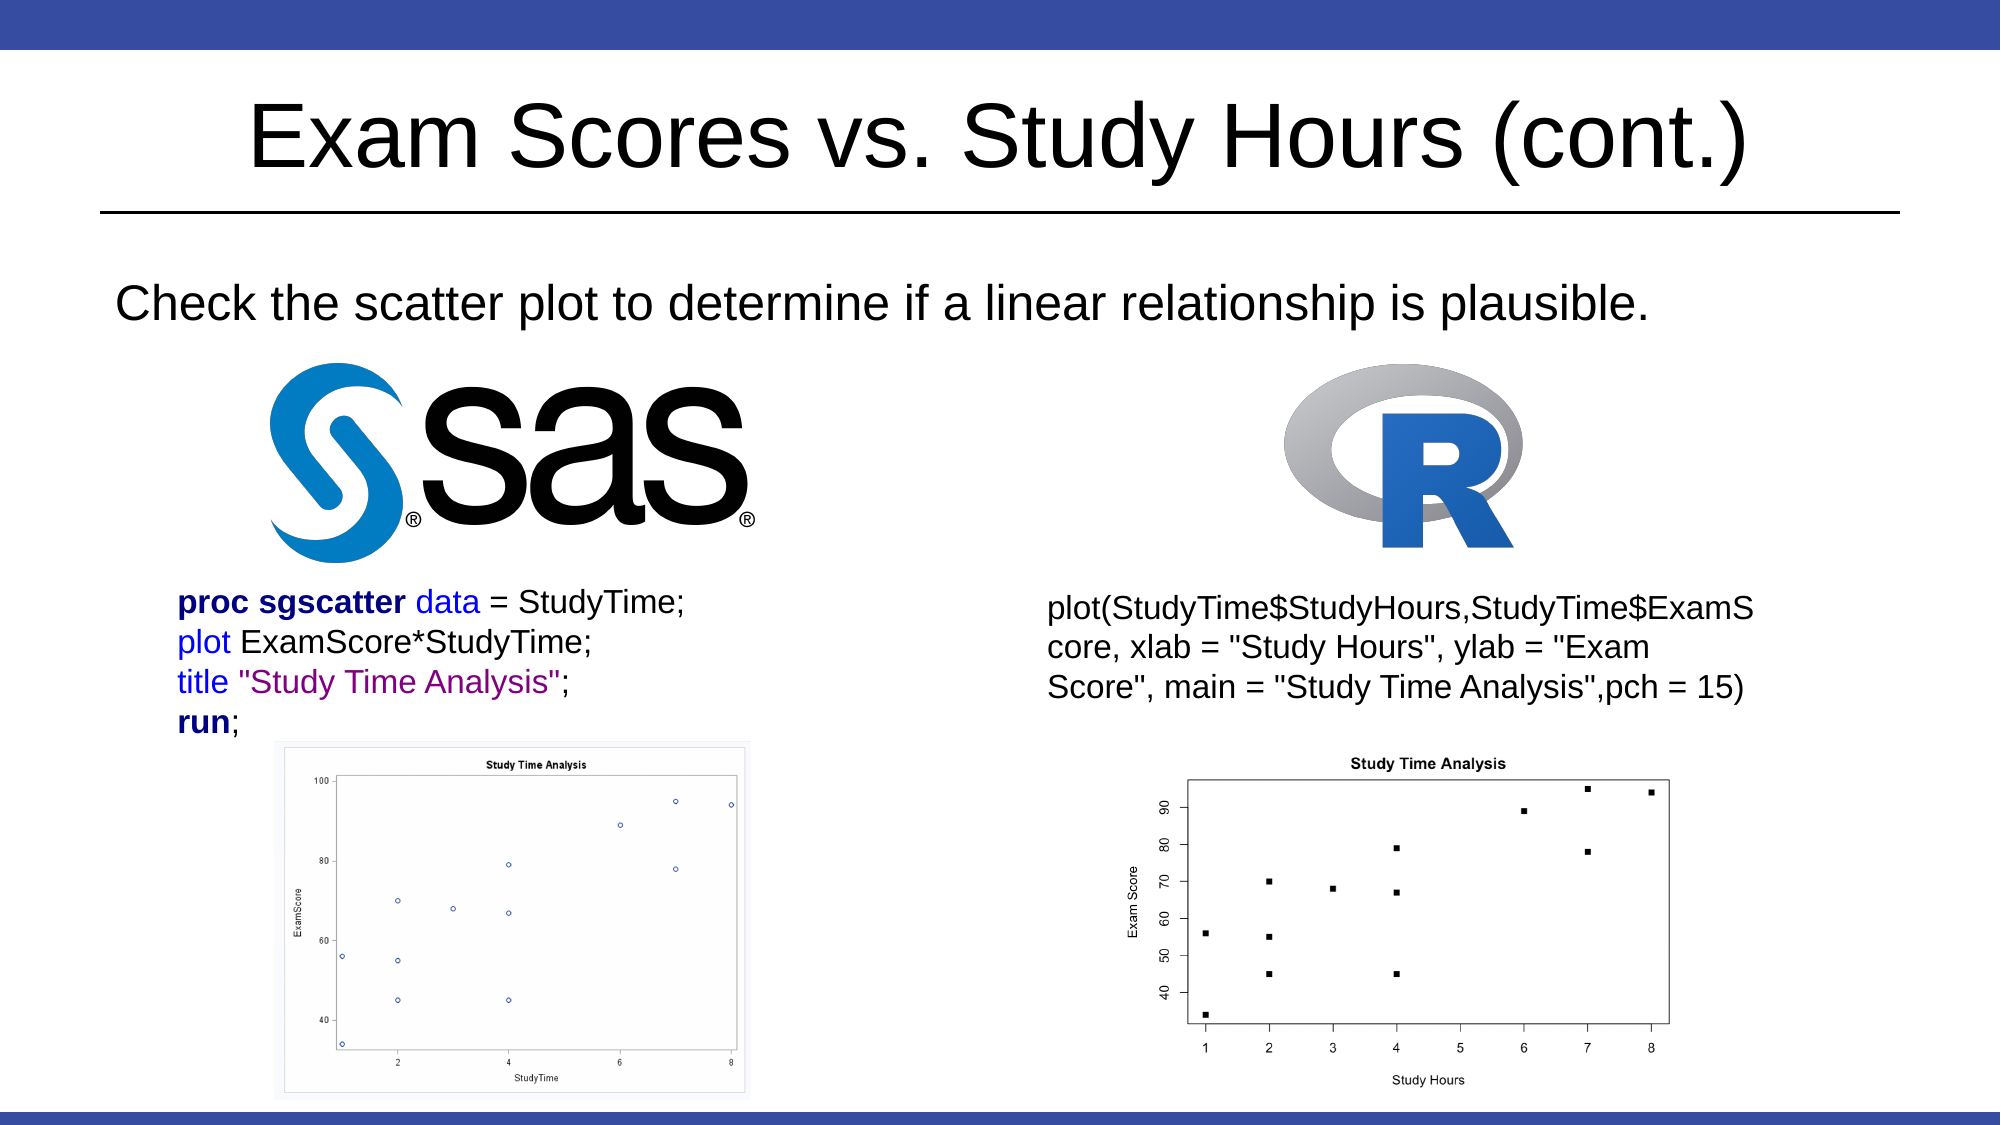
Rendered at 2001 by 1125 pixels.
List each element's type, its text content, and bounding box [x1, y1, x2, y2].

picture [273, 741, 751, 1101]
picture [269, 363, 755, 563]
list Check the scatter plot to determine if a linear relationship is plausible. [99, 262, 1900, 325]
picture [1284, 363, 1523, 548]
text_box plot(StudyTime$StudyHours,StudyTime$ExamScore, xlab = "Study Hours", ylab = "Exam Score", main = "Study Time Analysis",pch = 15) [1032, 578, 1775, 715]
picture [1117, 741, 1691, 1101]
title Exam Scores vs. Study Hours (cont.) [99, 37, 1900, 225]
text_box proc sgscatter data = StudyTime; plot ExamScore*StudyTime; title "Study Time Analysis"; run; [162, 573, 863, 750]
